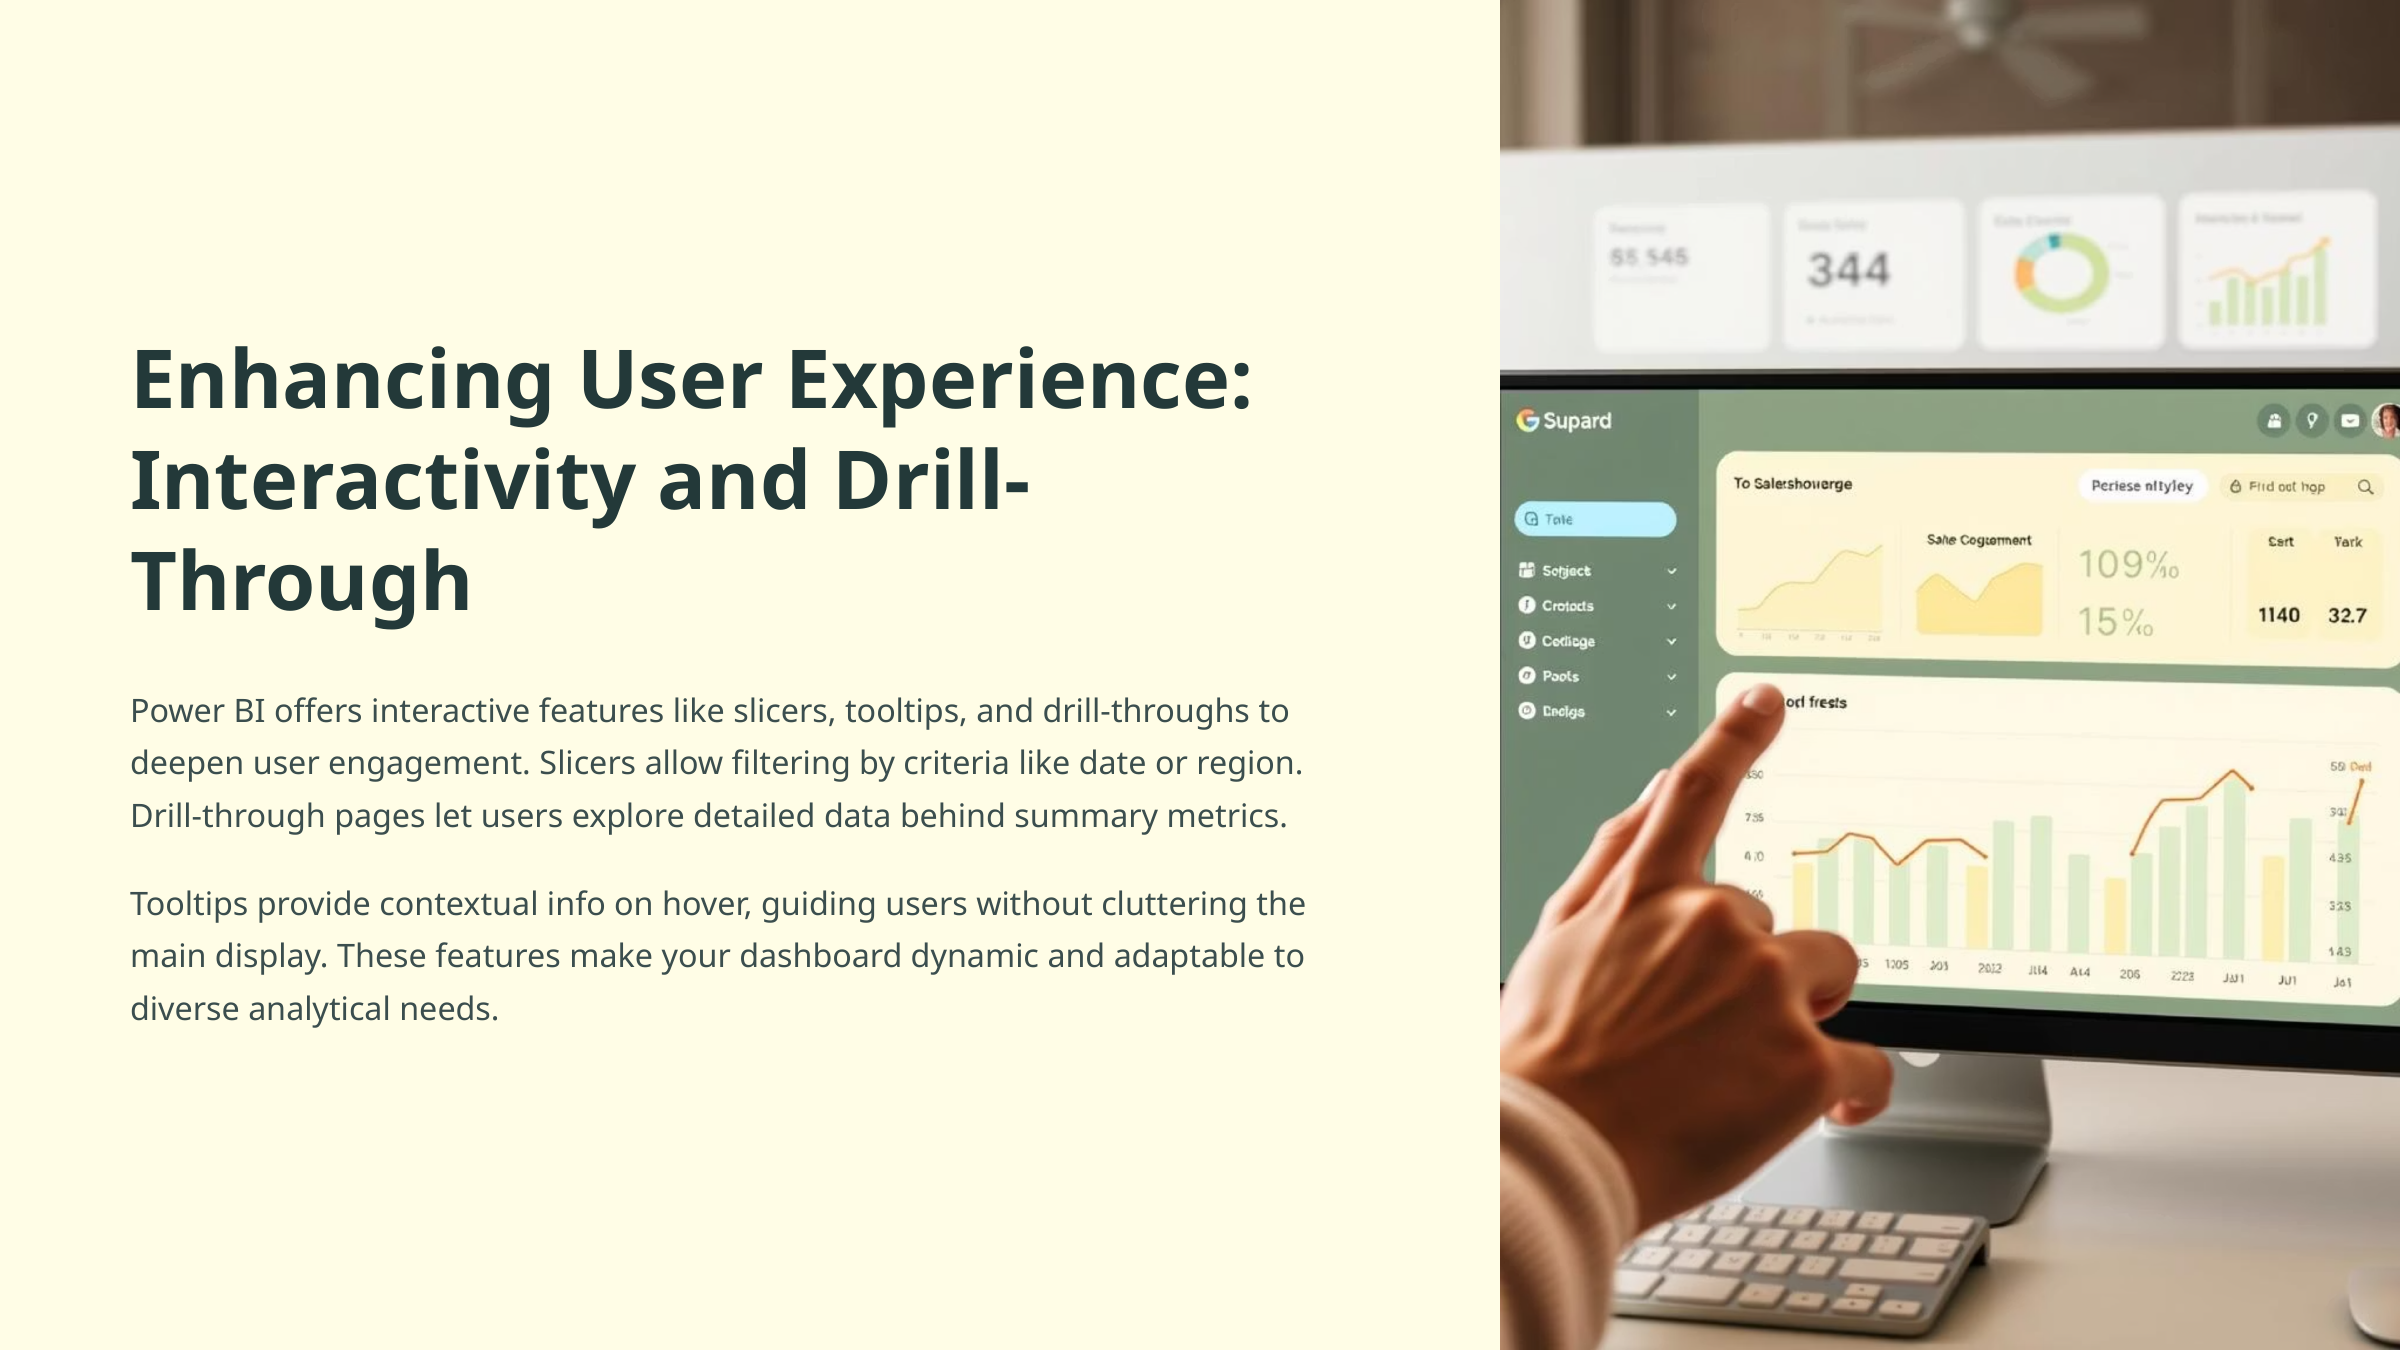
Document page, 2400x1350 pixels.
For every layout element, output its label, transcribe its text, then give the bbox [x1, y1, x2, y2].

text_box Tooltips provide contextual info on hover, guiding users without cluttering the main display. These features make your dashboard dynamic and adaptable to diverse analytical needs. [130, 870, 1370, 1027]
picture [1499, 0, 2400, 1350]
text_box Enhancing User Experience: Interactivity and Drill-Through [130, 323, 1370, 629]
text_box Power BI offers interactive features like slicers, tooltips, and drill-throughs to deepen user engagement. Slicers allow filtering by criteria like date or region. Drill-through pages let users explore detailed data behind summary metrics. [130, 677, 1370, 834]
